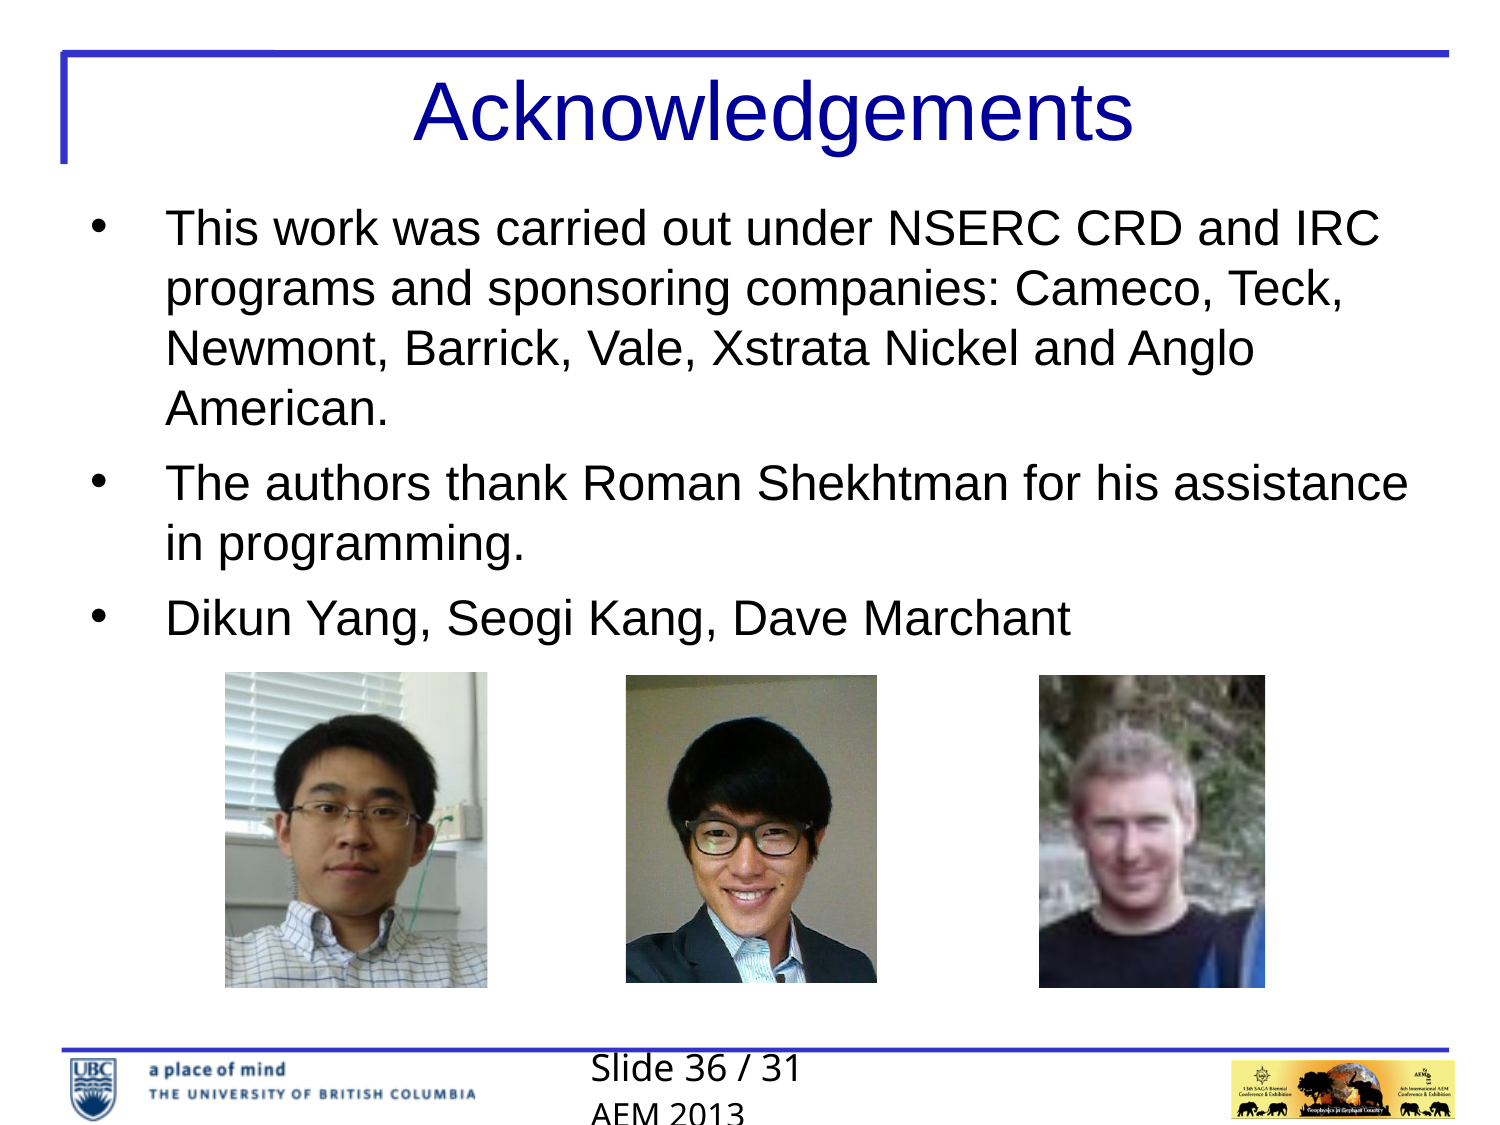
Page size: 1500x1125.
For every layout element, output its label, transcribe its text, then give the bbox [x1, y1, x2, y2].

text_box This work was carried out under NSERC CRD and IRC programs and sponsoring companies: Cameco, Teck, Newmont, Barrick, Vale, Xstrata Nickel and Anglo American. The authors thank Roman Shekhtman for his assistance in programming. Dikun Yang, Seogi Kang, Dave Marchant [74, 187, 1425, 988]
picture [224, 672, 488, 988]
text_box Acknowledgements [99, 50, 1450, 163]
text_box Slide 36 / 31 AEM 2013 [575, 1036, 926, 1097]
picture [1231, 1060, 1455, 1119]
picture [1038, 674, 1266, 988]
picture [625, 674, 877, 984]
picture [70, 1058, 480, 1123]
